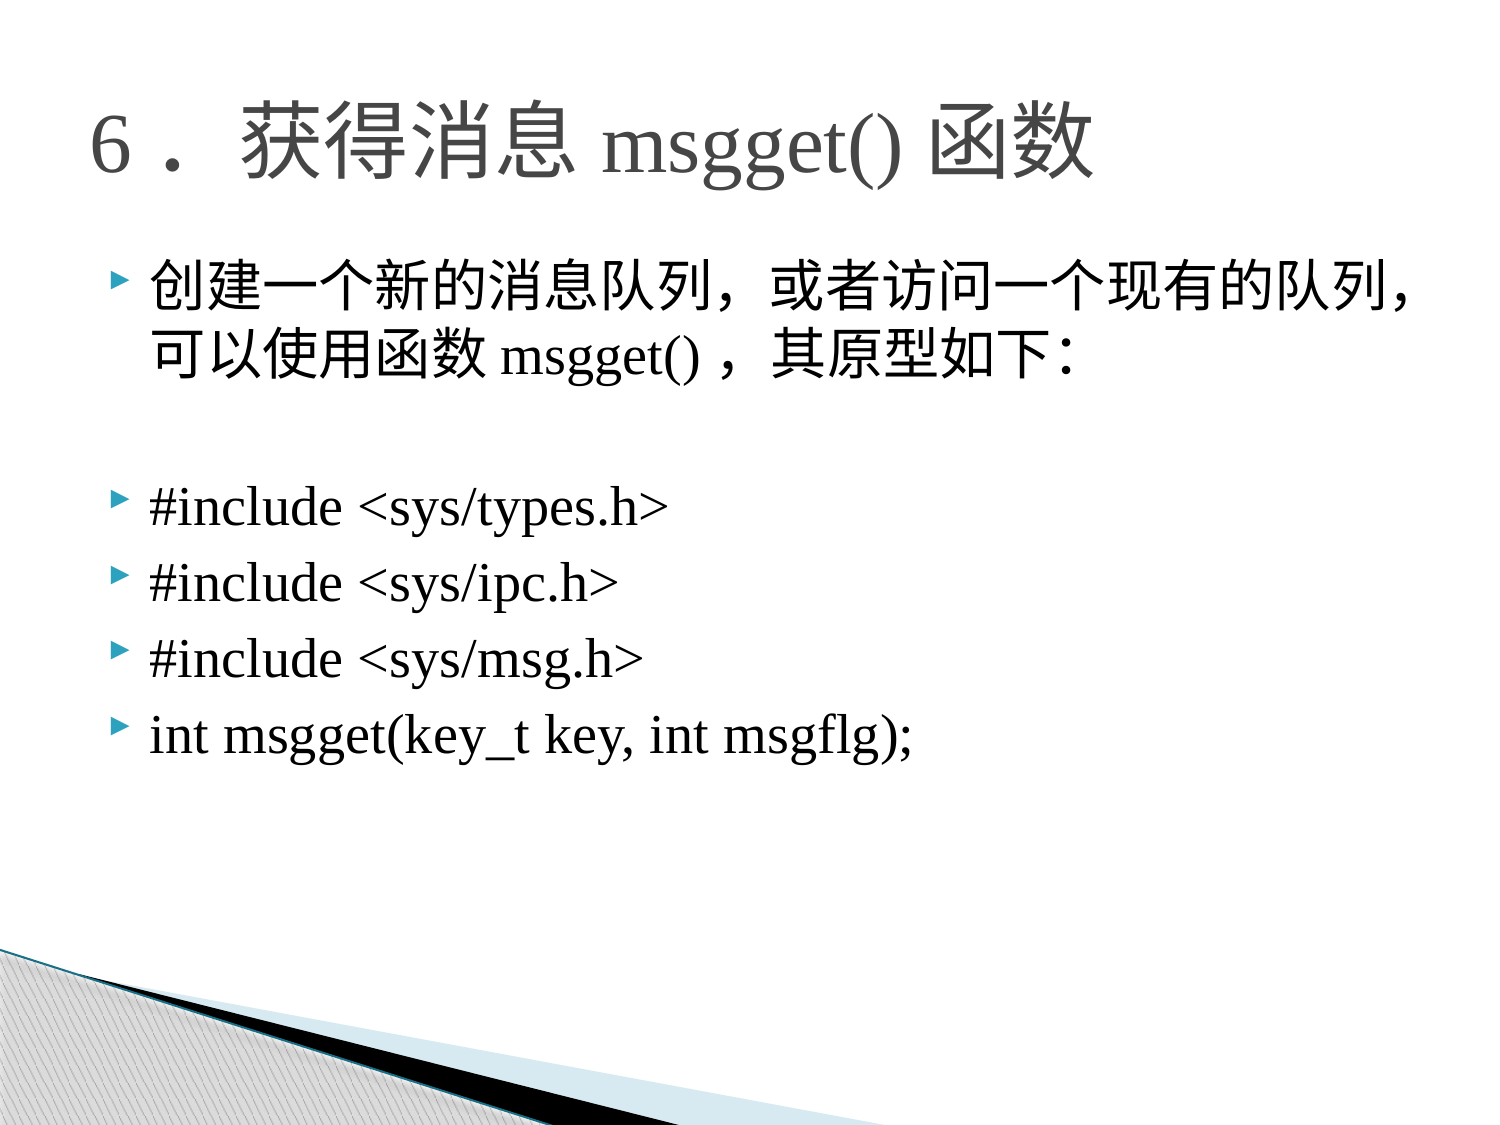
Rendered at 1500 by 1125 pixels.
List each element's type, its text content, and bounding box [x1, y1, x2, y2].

list 创建一个新的消息队列，或者访问一个现有的队列，可以使用函数msgget()，其原型如下： #include <sys/types.h> #include <sys/ipc.h> #include <sys/msg.h> int msgget(key_t key, int msgflg); [75, 243, 1425, 986]
title 6．获得消息msgget()函数 [75, 45, 1425, 233]
